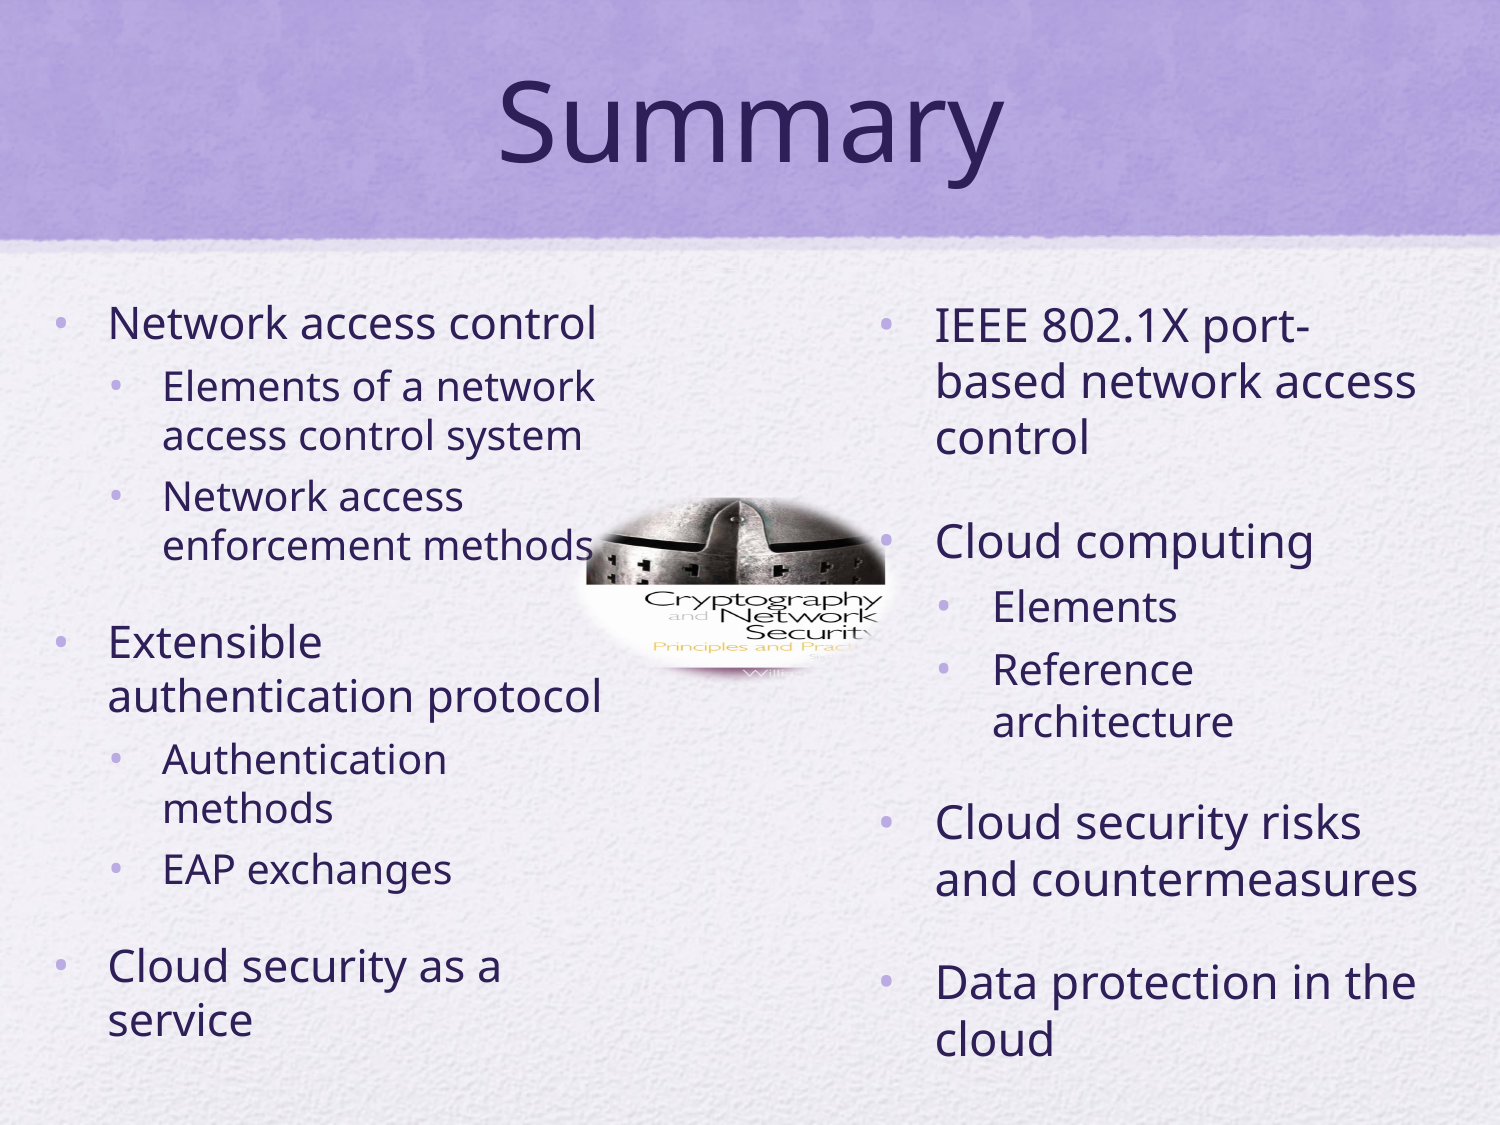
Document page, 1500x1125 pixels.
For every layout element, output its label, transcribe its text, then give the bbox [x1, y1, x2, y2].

list Network access control Elements of a network access control system Network access enforcement methods Extensible authentication protocol Authentication methods EAP exchanges Cloud security as a service [37, 287, 623, 1101]
list IEEE 802.1X port-based network access control Cloud computing Elements Reference architecture Cloud security risks and countermeasures Data protection in the cloud [862, 287, 1448, 1088]
picture [0, 225, 1500, 1125]
title Summary [129, 6, 1373, 239]
